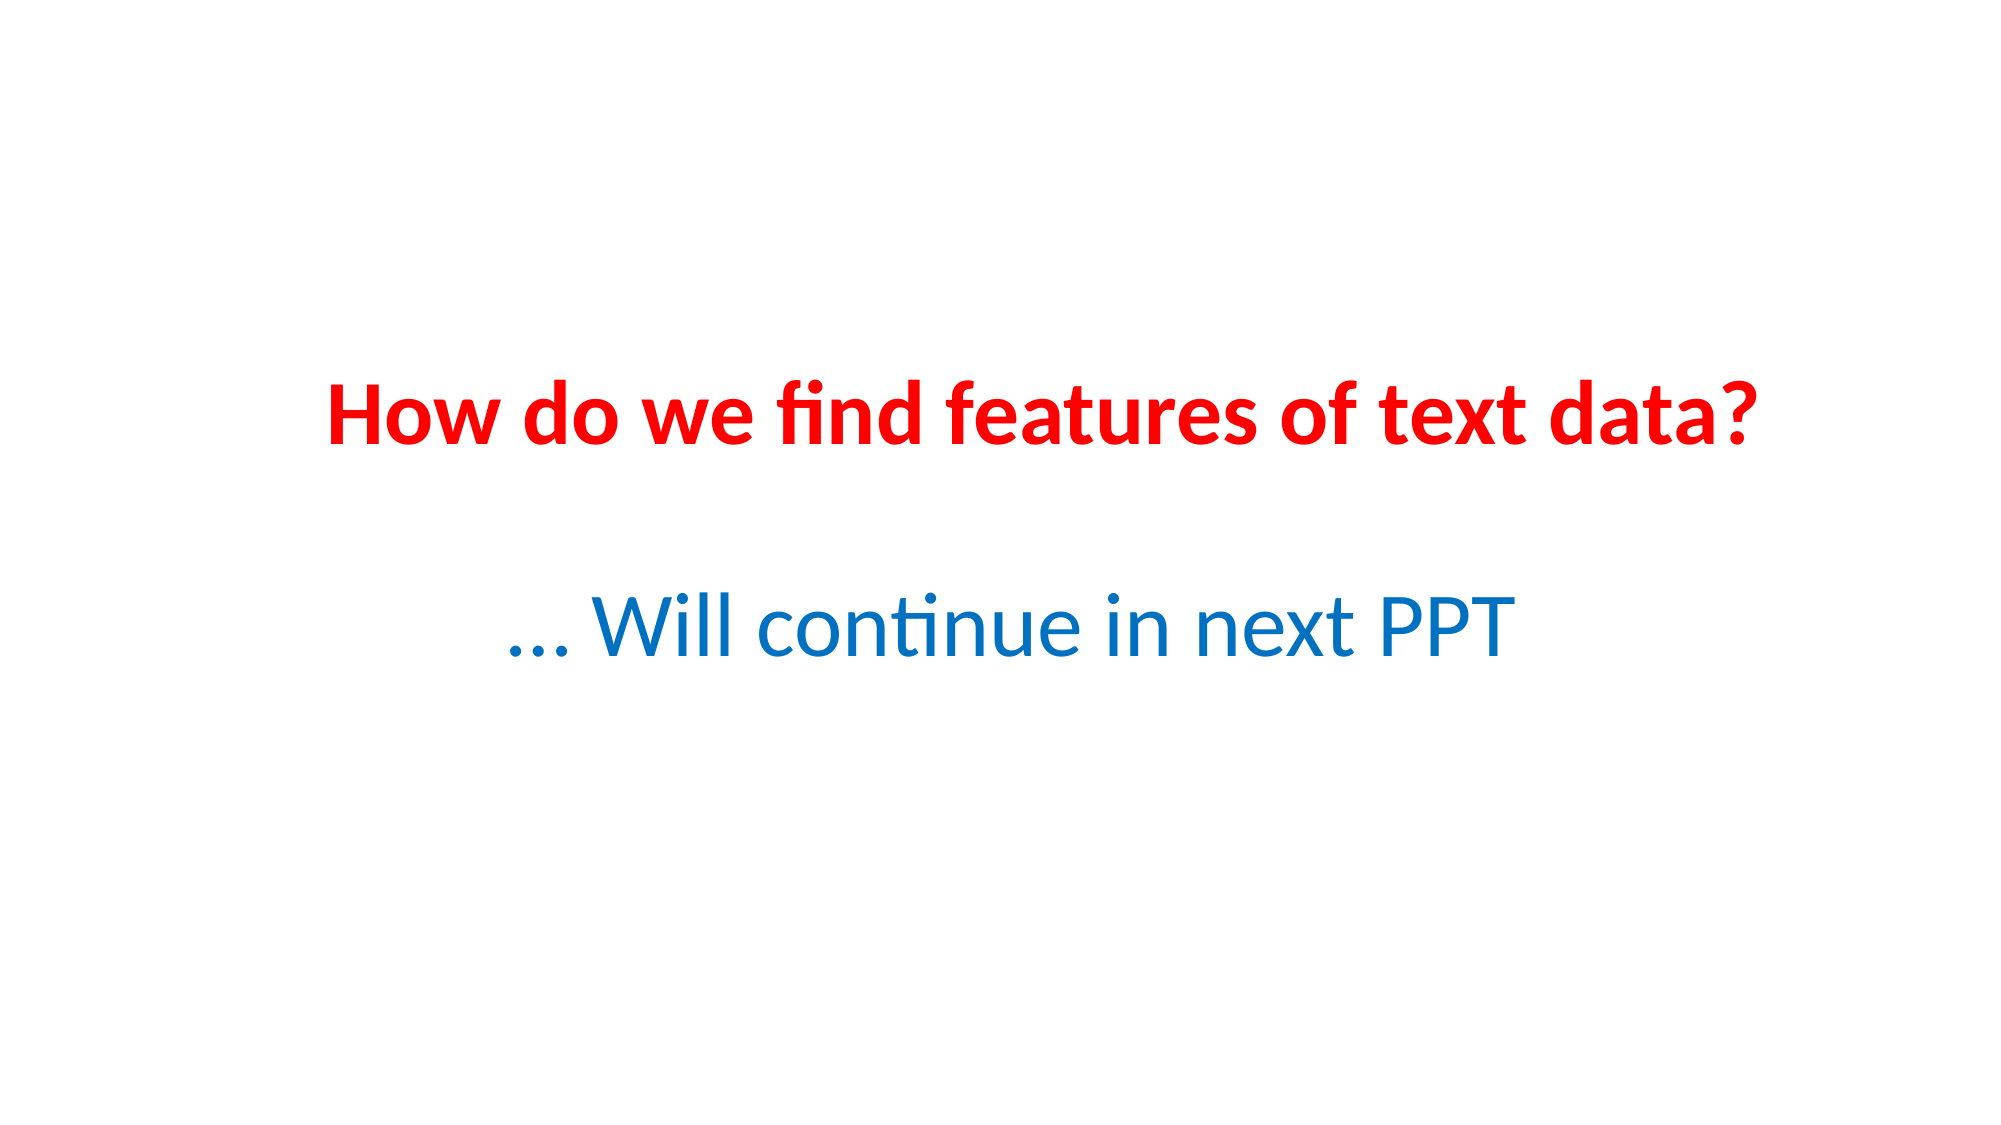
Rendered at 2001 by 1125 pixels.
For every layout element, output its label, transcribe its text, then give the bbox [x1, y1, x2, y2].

text_box How do we find features of text data? [311, 345, 1778, 471]
list … Will continue in next PPT [68, 562, 1932, 718]
